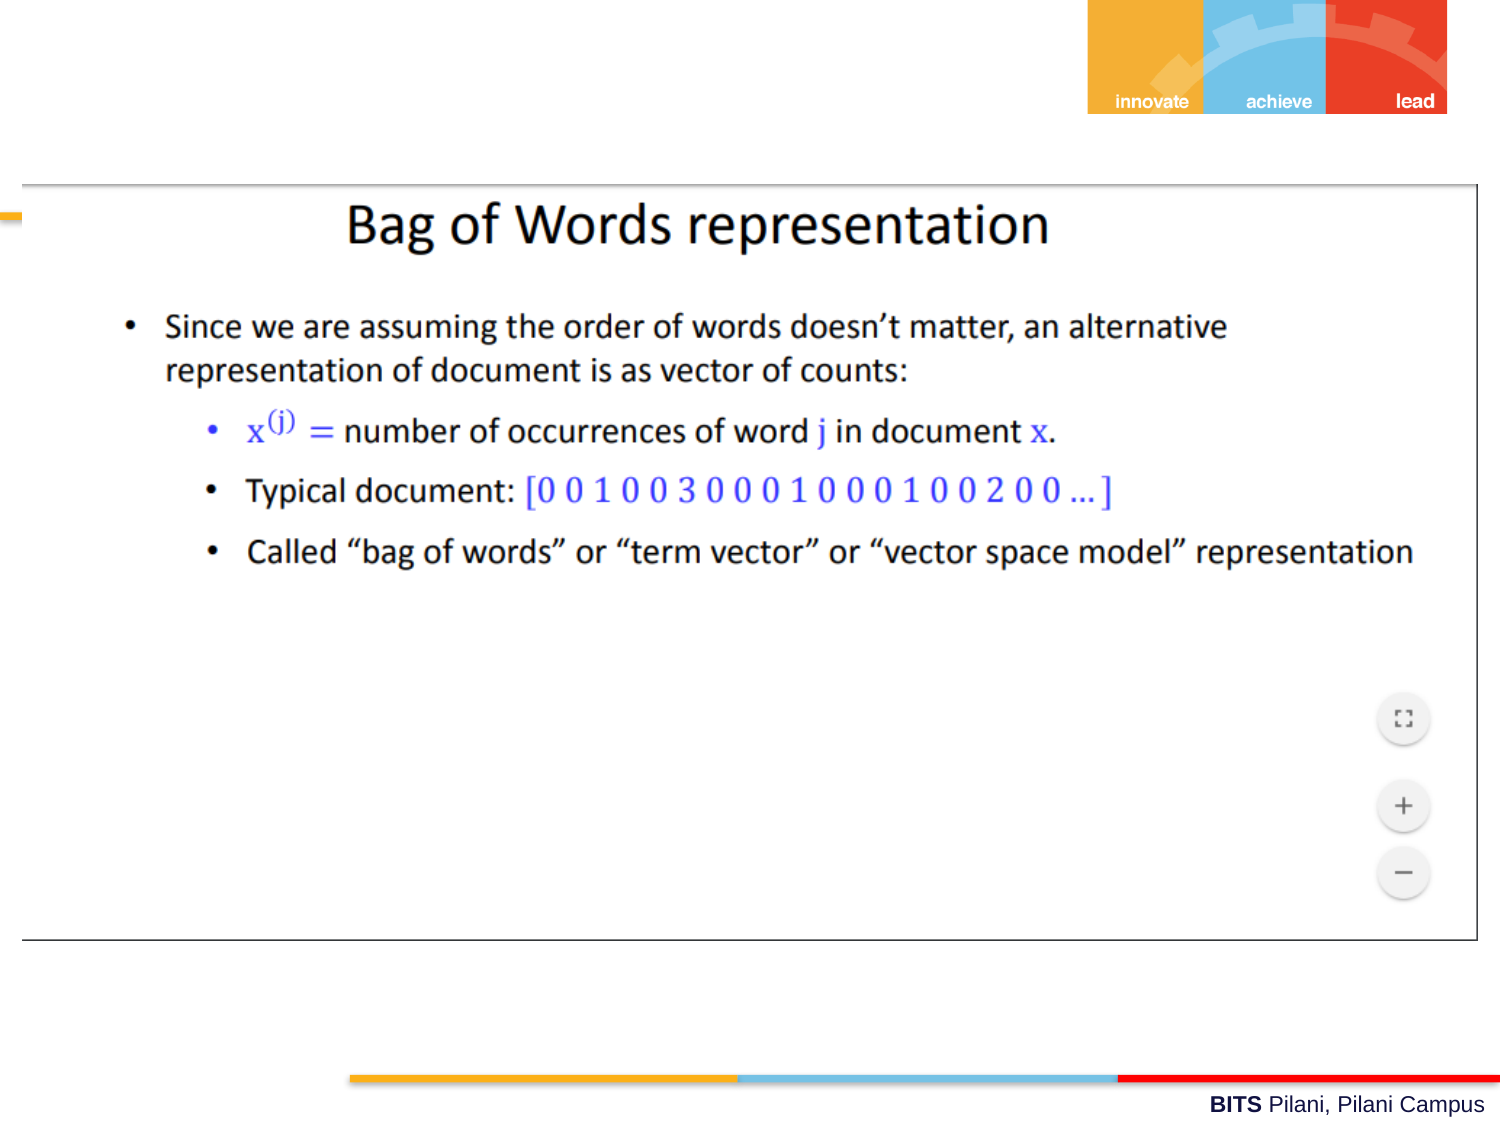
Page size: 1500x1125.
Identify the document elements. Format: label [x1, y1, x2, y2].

picture [21, 184, 1479, 941]
picture [1087, 0, 1448, 114]
